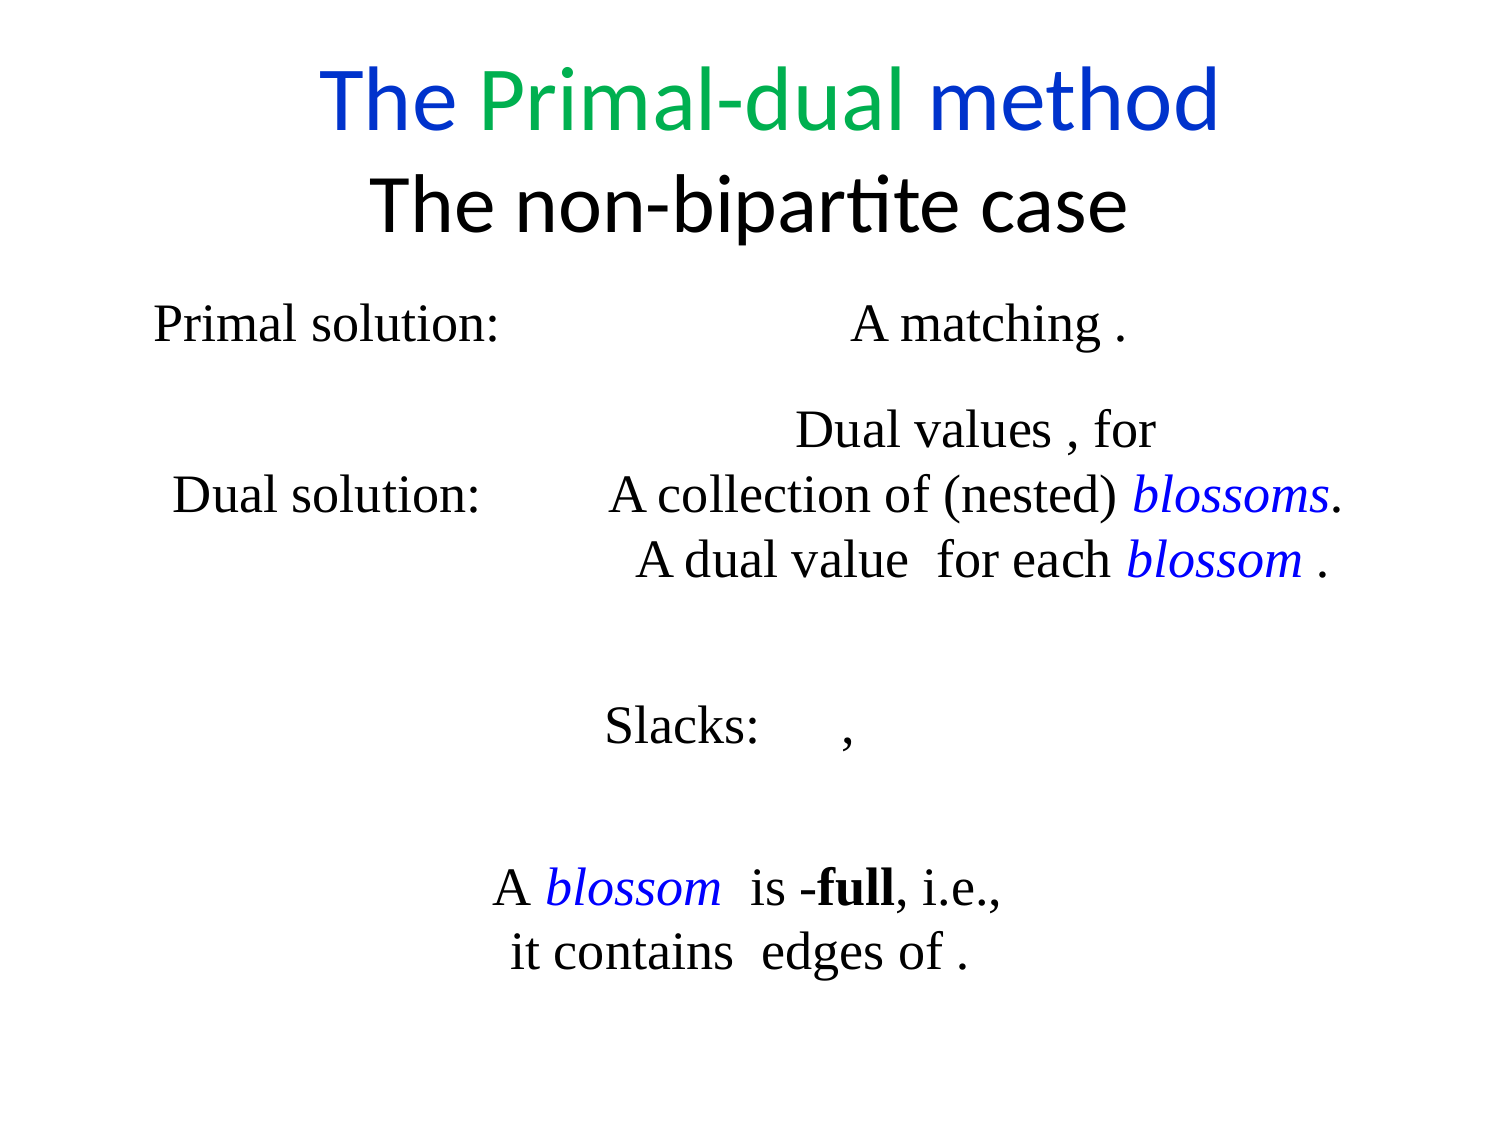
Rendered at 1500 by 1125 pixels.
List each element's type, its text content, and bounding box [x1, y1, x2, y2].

text_box Dual solution: [81, 451, 573, 532]
text_box Primal solution: [82, 279, 572, 360]
text_box The Primal-dual method The non-bipartite case [0, 39, 1500, 250]
